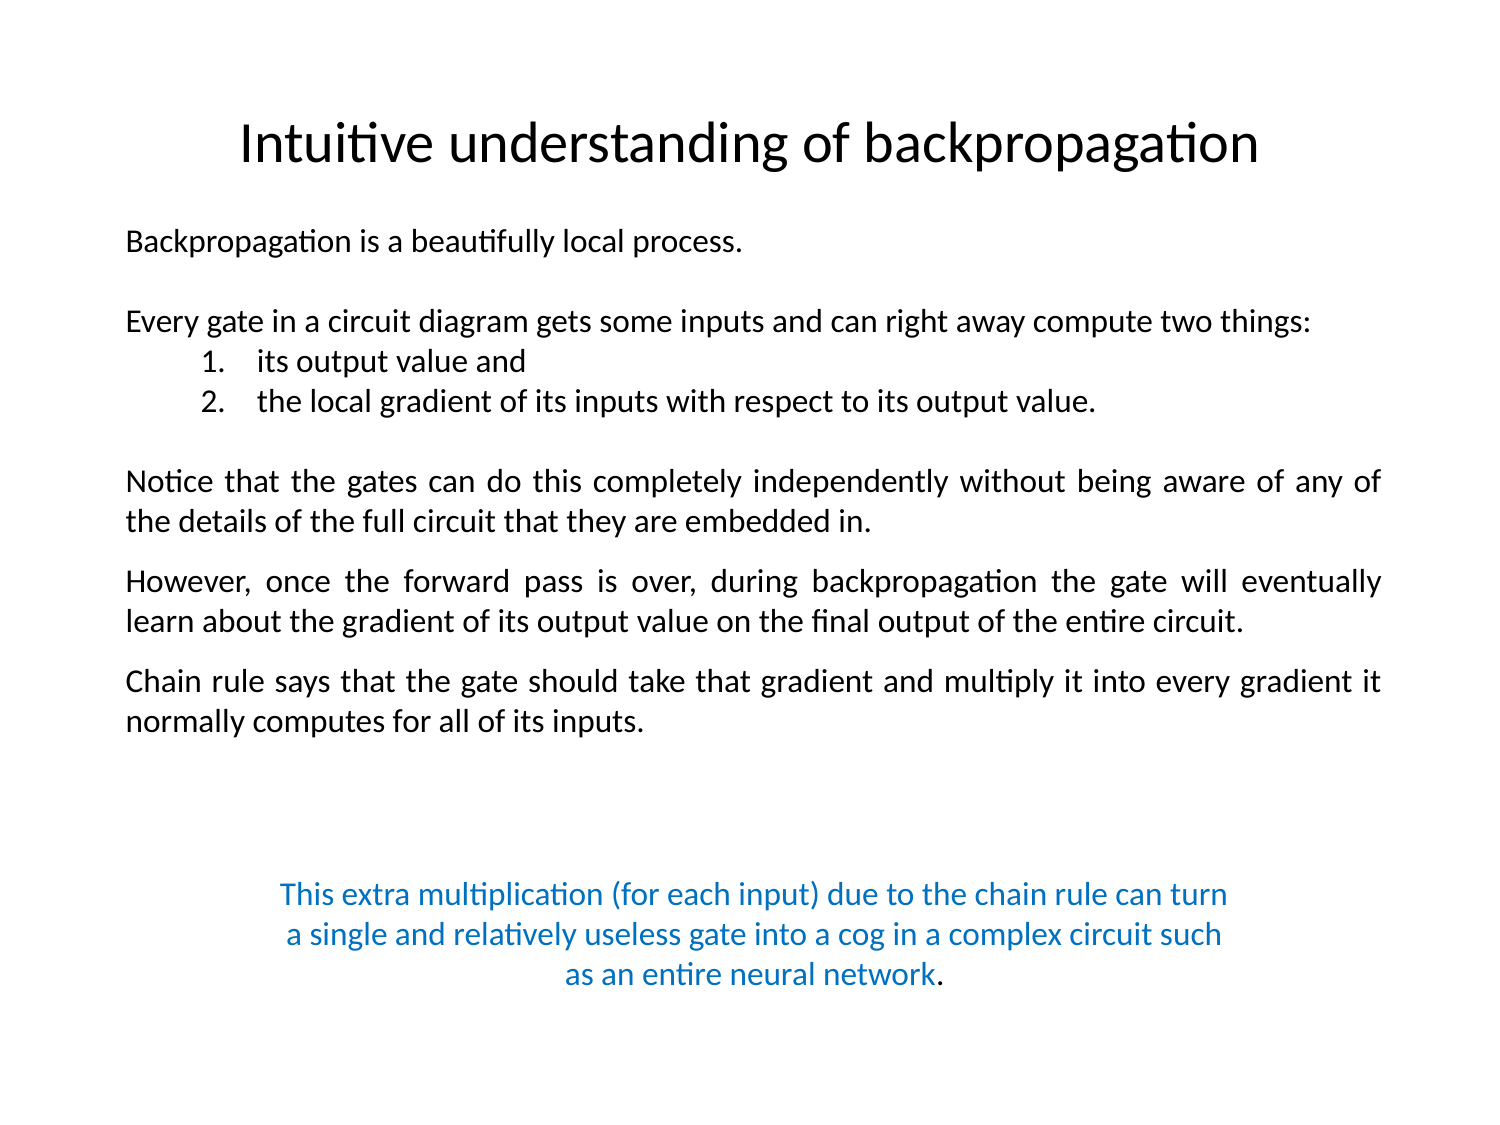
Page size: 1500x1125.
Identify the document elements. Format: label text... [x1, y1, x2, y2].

text_box Backpropagation is a beautifully local process. Every gate in a circuit diagram gets some inputs and can right away compute two things: its output value and the local gradient of its inputs with respect to its output value. Notice that the gates can do this completely independently without being aware of any of the details of the full circuit that they are embedded in. However, once the forward pass is over, during backpropagation the gate will eventually learn about the gradient of its output value on the final output of the entire circuit. Chain rule says that the gate should take that gradient and multiply it into every gradient it normally computes for all of its inputs. [110, 212, 1399, 746]
title Intuitive understanding of backpropagation [75, 45, 1425, 233]
text_box This extra multiplication (for each input) due to the chain rule can turn a single and relatively useless gate into a cog in a complex circuit such as an entire neural network. [264, 864, 1245, 1000]
